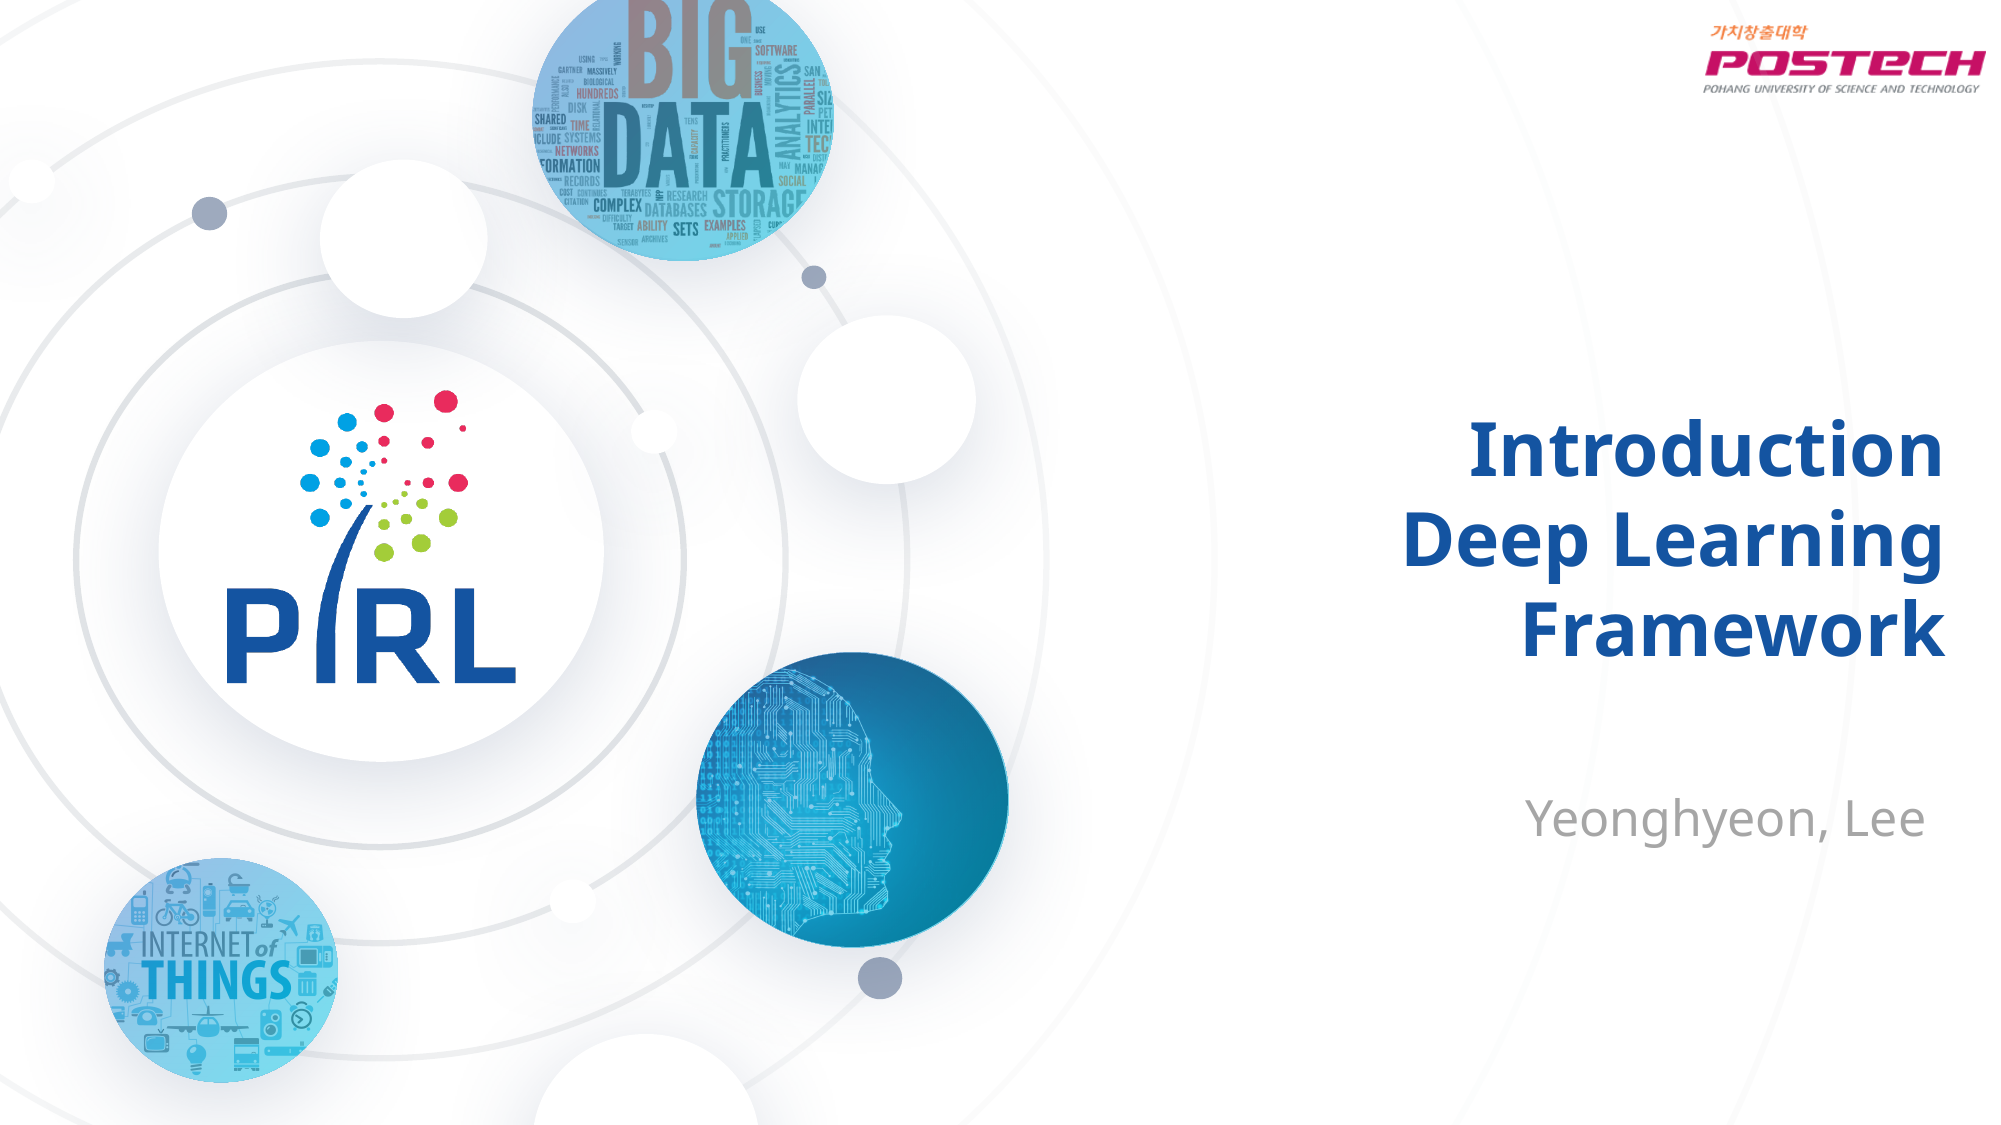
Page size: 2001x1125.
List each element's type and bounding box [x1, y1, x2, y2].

text_box [0, 0, 2000, 1125]
